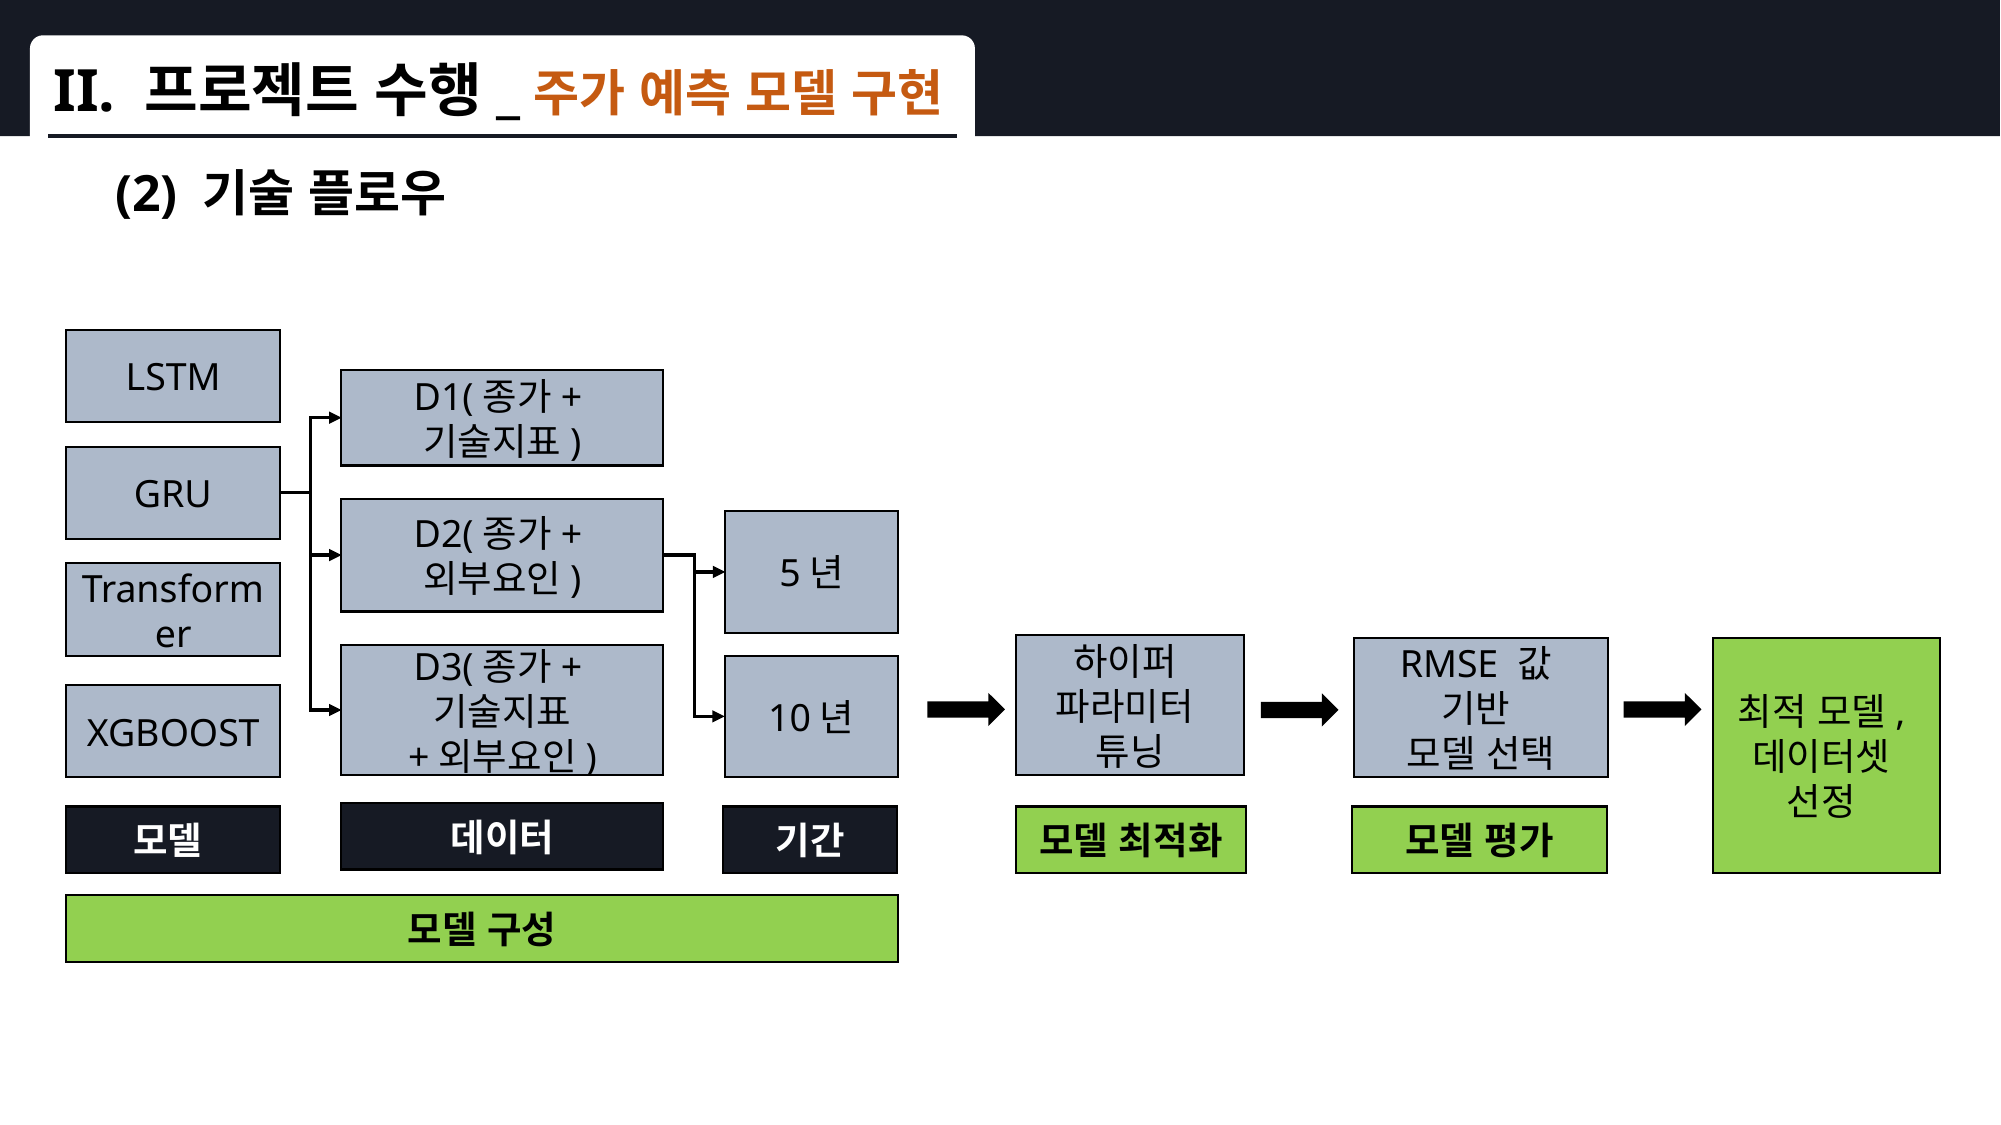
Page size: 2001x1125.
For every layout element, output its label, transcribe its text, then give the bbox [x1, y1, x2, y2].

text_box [663, 572, 725, 717]
text_box 모델 최적화 [1015, 805, 1247, 874]
text_box 하이퍼 파라미터 튜닝 [1015, 634, 1245, 776]
text_box [927, 692, 1005, 727]
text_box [279, 417, 342, 493]
text_box [1260, 693, 1339, 727]
text_box GRU [65, 446, 279, 540]
text_box 모델 [65, 805, 281, 874]
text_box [663, 555, 726, 572]
text_box 모델 평가 [1351, 805, 1608, 874]
text_box II. 프로젝트 수행_주가 예측 모델 구현 [38, 45, 1039, 131]
text_box D3(종가+기술지표 +외부요인) [340, 644, 664, 776]
text_box XGBOOST [65, 684, 281, 778]
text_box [279, 493, 342, 710]
text_box Transformer [65, 562, 279, 657]
text_box [28, 34, 976, 160]
text_box [1623, 692, 1702, 727]
text_box RMSE 값 기반 모델 선택 [1353, 637, 1609, 778]
text_box D2(종가+외부요인) [342, 498, 664, 613]
text_box D1(종가+기술지표) [340, 369, 664, 467]
text_box 10년 [724, 655, 899, 778]
text_box [0, 0, 2000, 137]
text_box (2) 기술 플로우 [100, 163, 1538, 231]
text_box 모델 구성 [65, 894, 899, 963]
text_box 기간 [722, 805, 898, 874]
text_box 최적 모델, 데이터셋 선정 [1712, 637, 1941, 874]
text_box LSTM [65, 329, 281, 423]
text_box 데이터 [340, 802, 664, 871]
text_box 5년 [724, 510, 899, 634]
